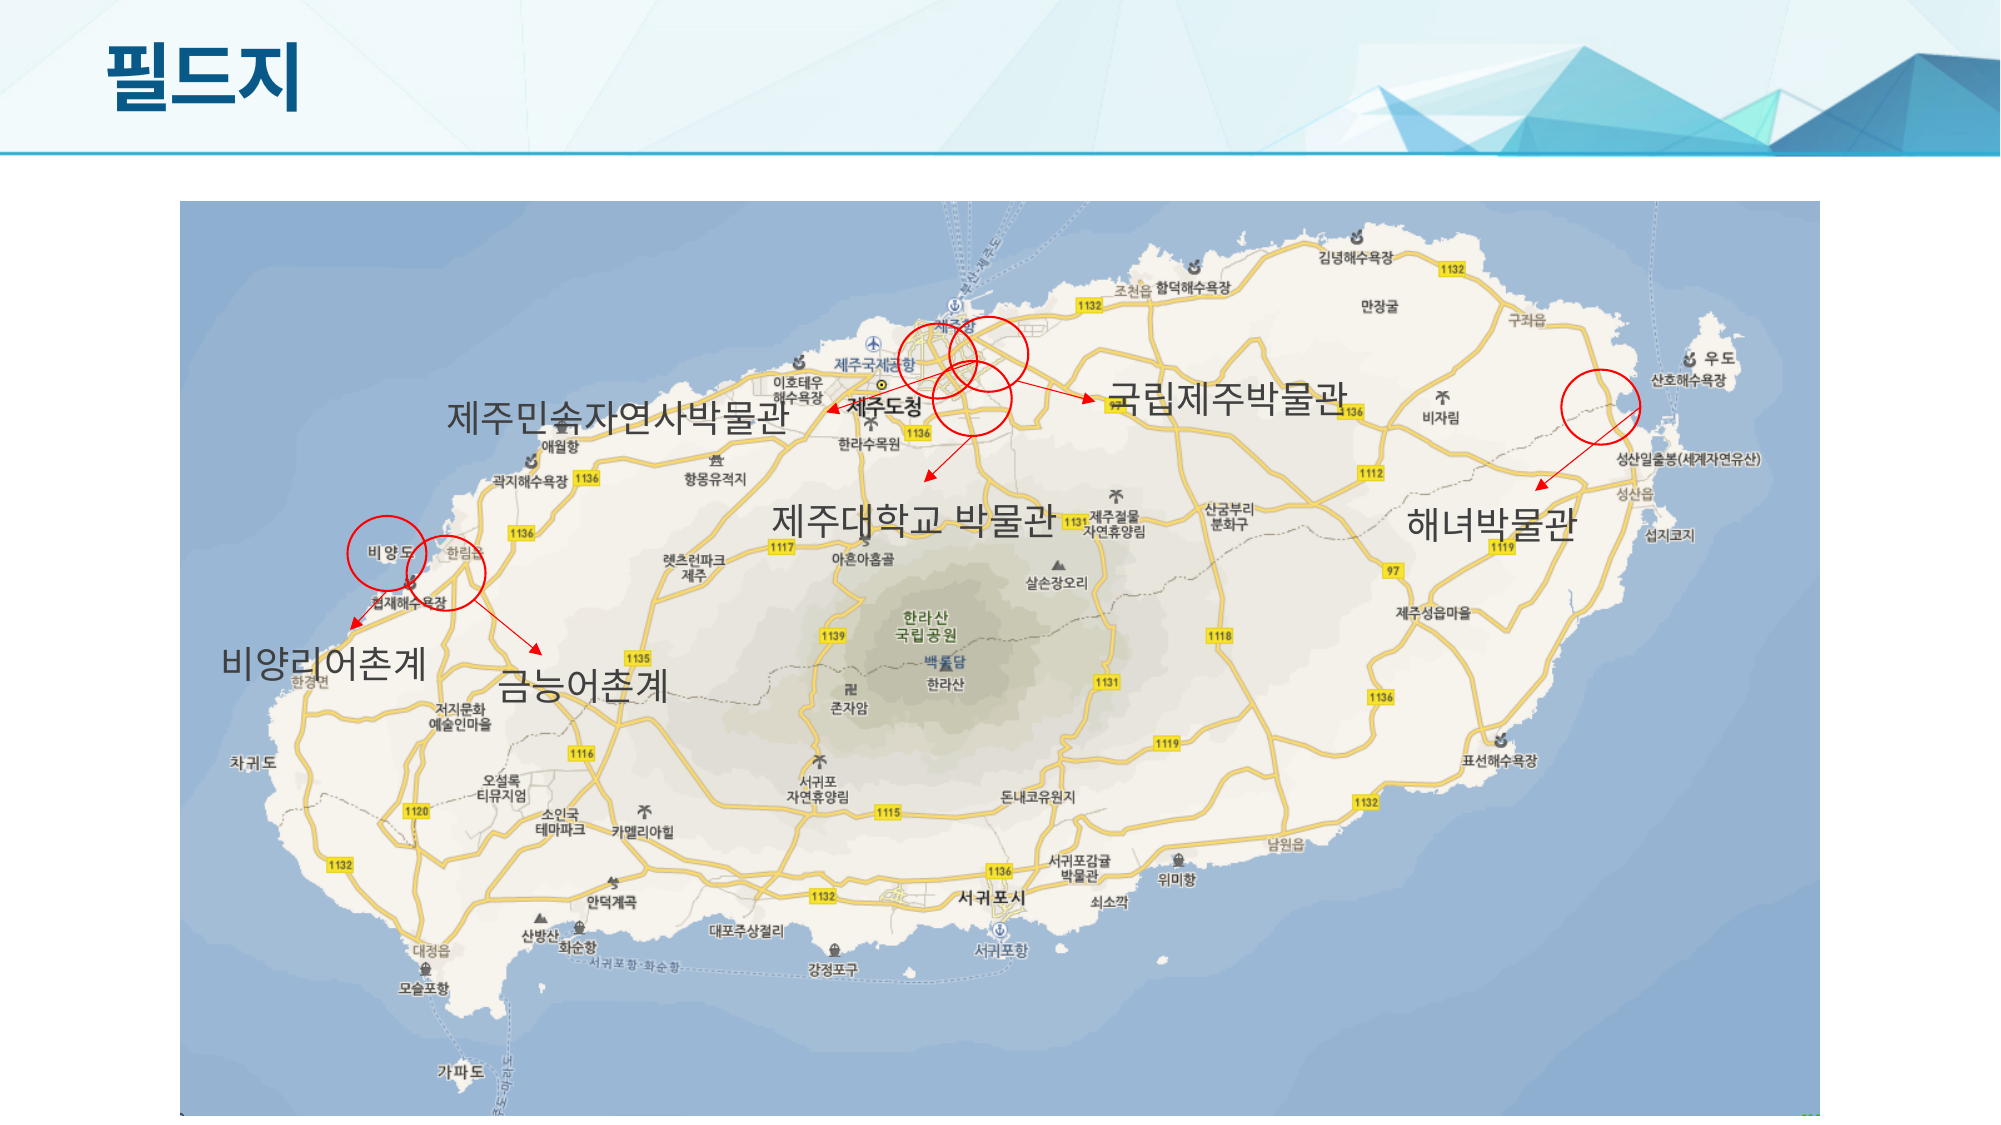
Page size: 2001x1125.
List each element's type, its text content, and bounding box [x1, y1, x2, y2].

picture [0, 0, 2001, 1125]
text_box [473, 599, 543, 656]
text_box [826, 387, 910, 413]
title 필드지 [88, 20, 1643, 143]
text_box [1535, 433, 1573, 491]
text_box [1016, 380, 1096, 402]
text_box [349, 590, 387, 630]
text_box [923, 436, 973, 483]
